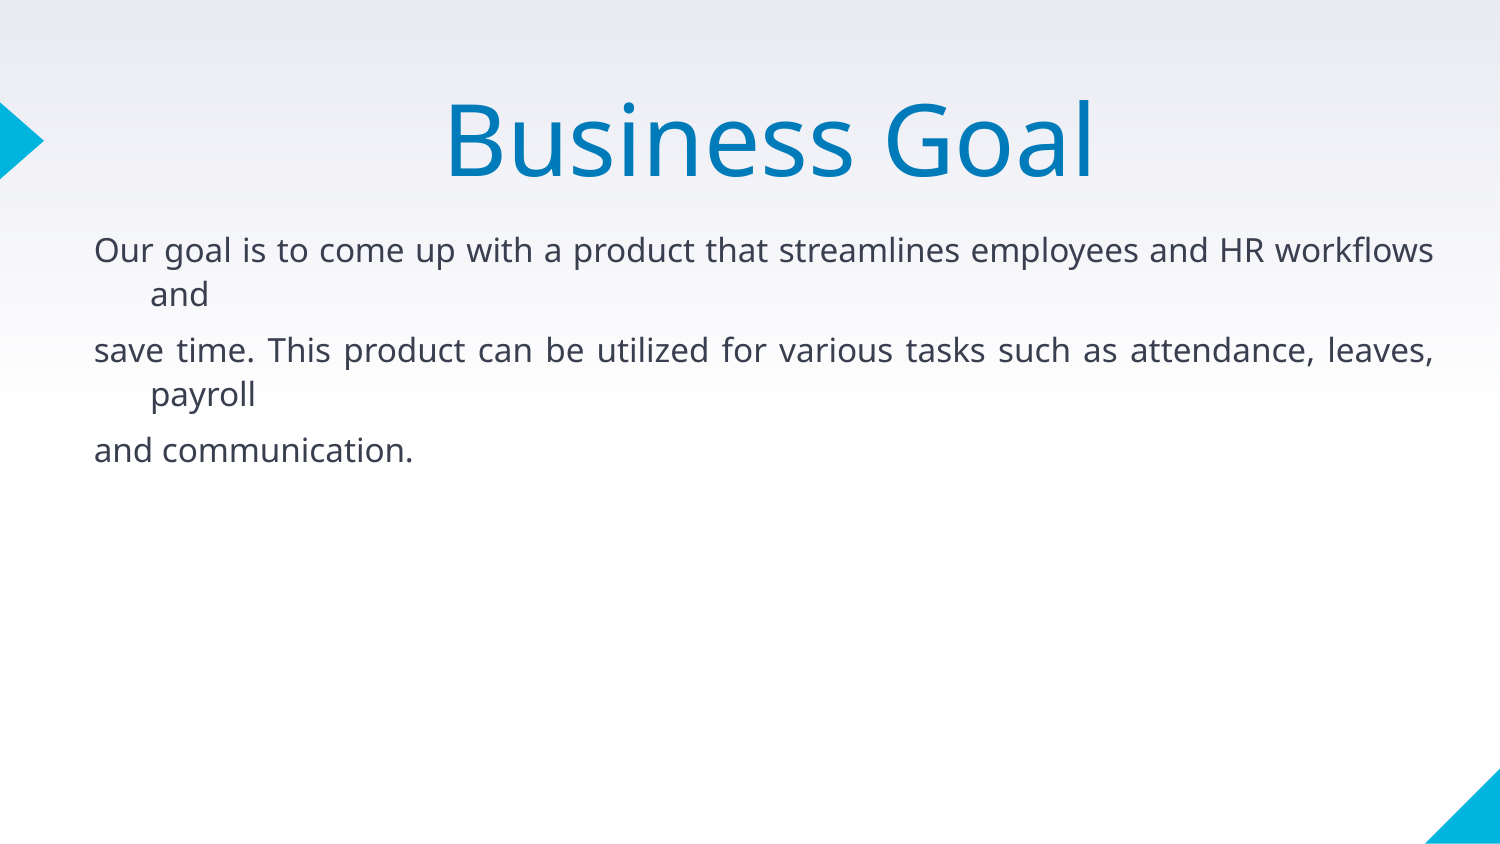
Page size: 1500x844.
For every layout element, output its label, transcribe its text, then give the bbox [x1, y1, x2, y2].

title Business Goal [75, 99, 1465, 277]
list Our goal is to come up with a product that streamlines employees and HR workflows and save time. This product can be utilized for various tasks such as attendance, leaves, payroll and communication. [75, 225, 1437, 761]
